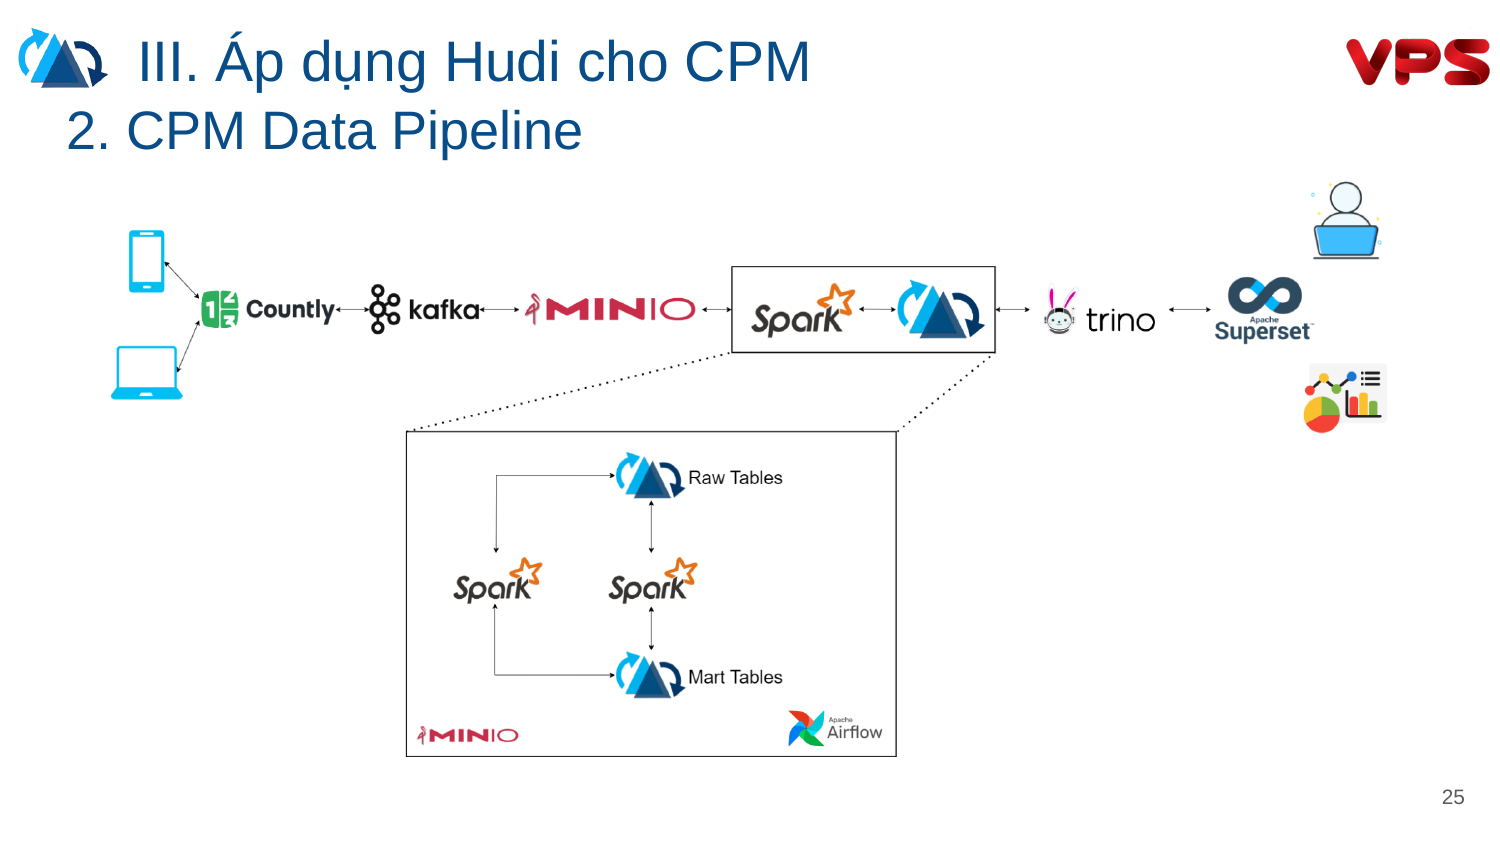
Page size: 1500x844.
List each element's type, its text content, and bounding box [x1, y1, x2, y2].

picture [109, 179, 1391, 757]
slide_number ‹#› [1389, 764, 1480, 830]
title 2. CPM Data Pipeline [51, 85, 1449, 180]
picture [1336, 28, 1500, 94]
picture [0, 0, 123, 123]
title III. Áp dụng Hudi cho CPM [122, 15, 1336, 85]
